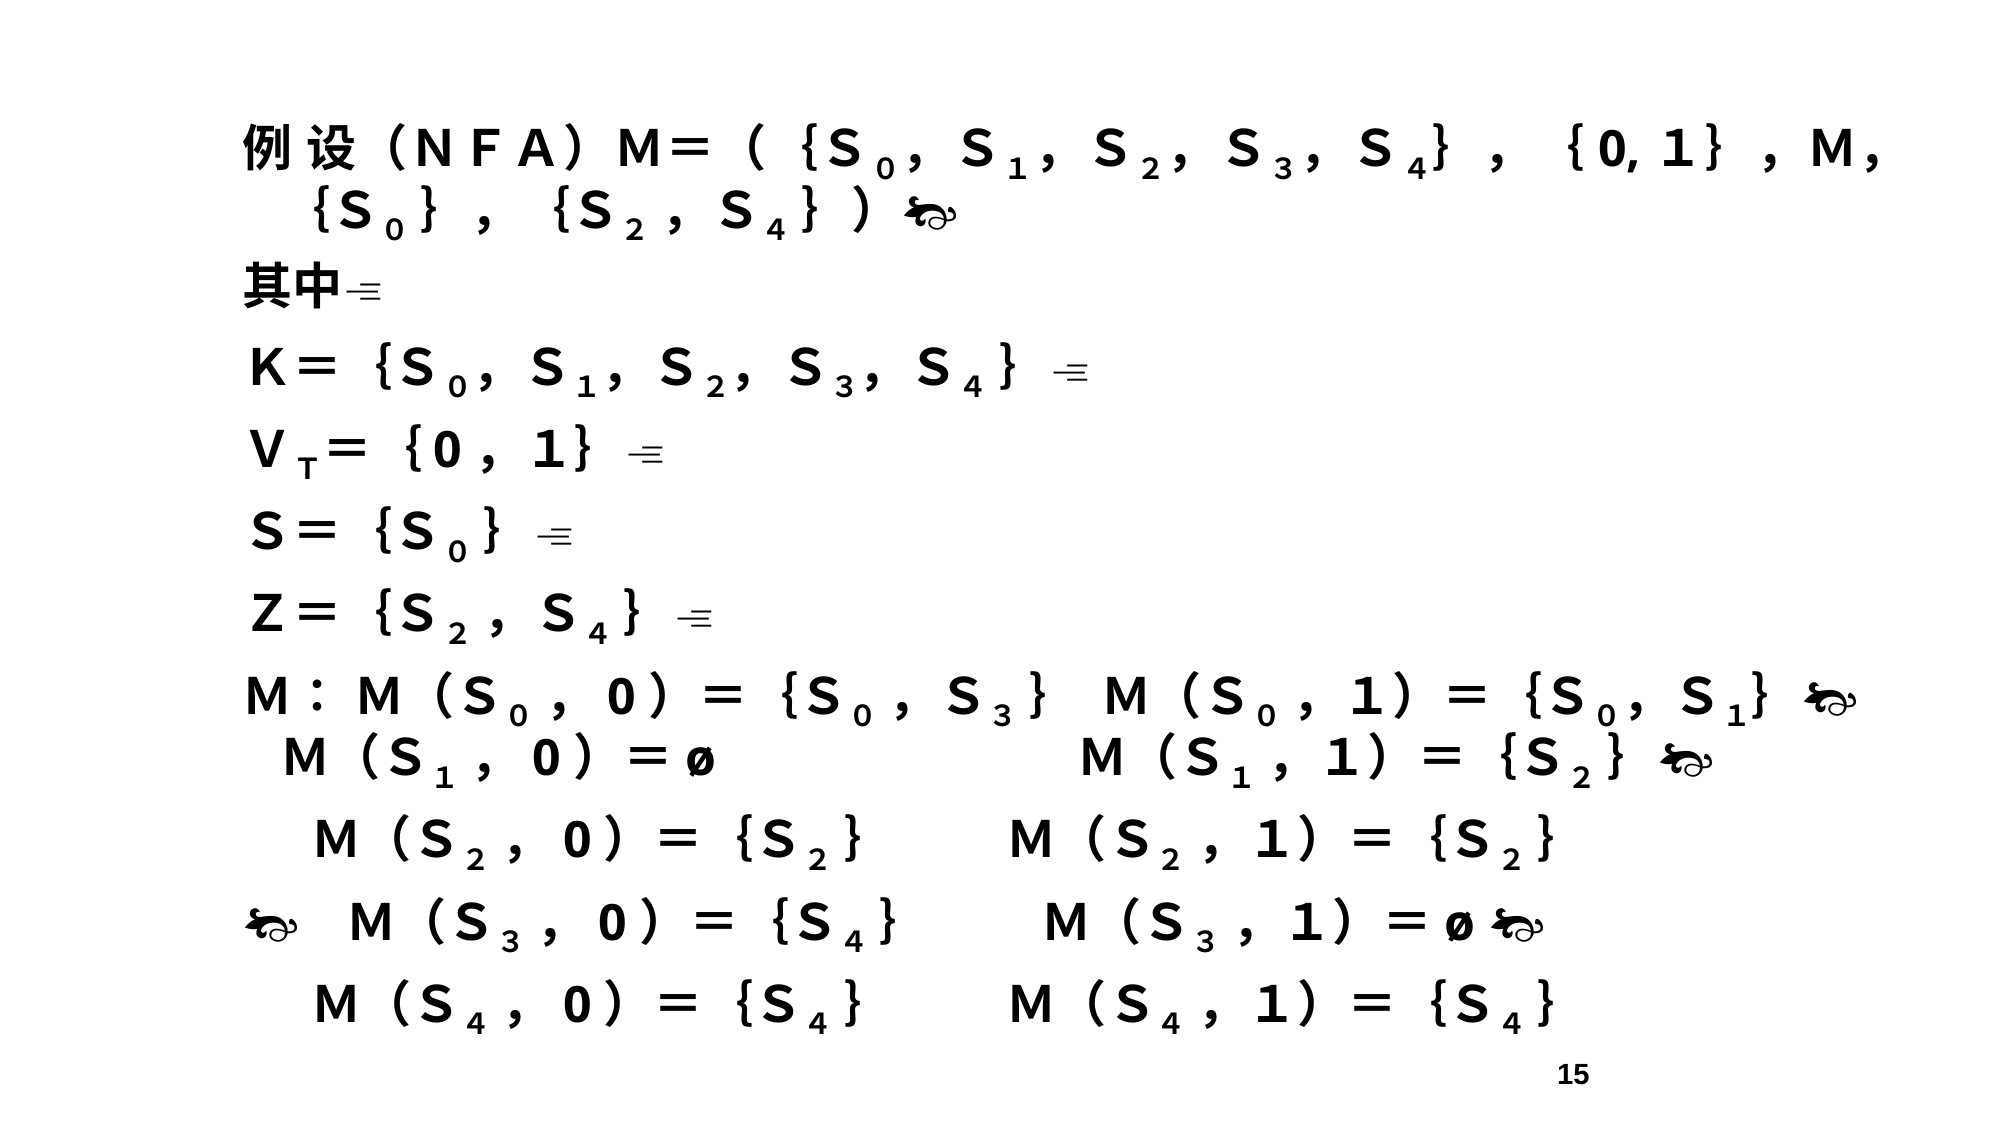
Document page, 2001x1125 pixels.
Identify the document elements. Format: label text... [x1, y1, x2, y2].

list 例 设（ＮＦＡ）Ｍ＝（｛Ｓ０，Ｓ１，Ｓ２，Ｓ３，Ｓ４｝，｛0,１｝，Ｍ，｛Ｓ０ ｝，｛Ｓ２ ，Ｓ４ ｝） 其中 Ｋ＝｛Ｓ０，Ｓ１，Ｓ２，Ｓ３，Ｓ４ ｝ ＶＴ＝｛0，１｝ Ｓ＝｛Ｓ０ ｝ Ｚ＝｛Ｓ２ ，Ｓ４ ｝ Ｍ∶ Ｍ（Ｓ０ ，0）＝｛Ｓ０ ，Ｓ３ ｝ Ｍ（Ｓ０ ，１）＝｛Ｓ０，Ｓ１｝ Ｍ（Ｓ１ ，0）＝ø Ｍ（Ｓ１ ，１）＝｛Ｓ２ ｝ Ｍ（Ｓ２ ，0）＝｛Ｓ２ ｝ Ｍ（Ｓ２ ，１）＝｛Ｓ２ ｝  Ｍ（Ｓ３ ，0）＝｛Ｓ４ ｝ Ｍ（Ｓ３ ，１）＝ø  Ｍ（Ｓ４ ，0）＝｛Ｓ４ ｝ Ｍ（Ｓ４ ，１）＝｛Ｓ４ ｝ [228, 110, 1874, 1103]
